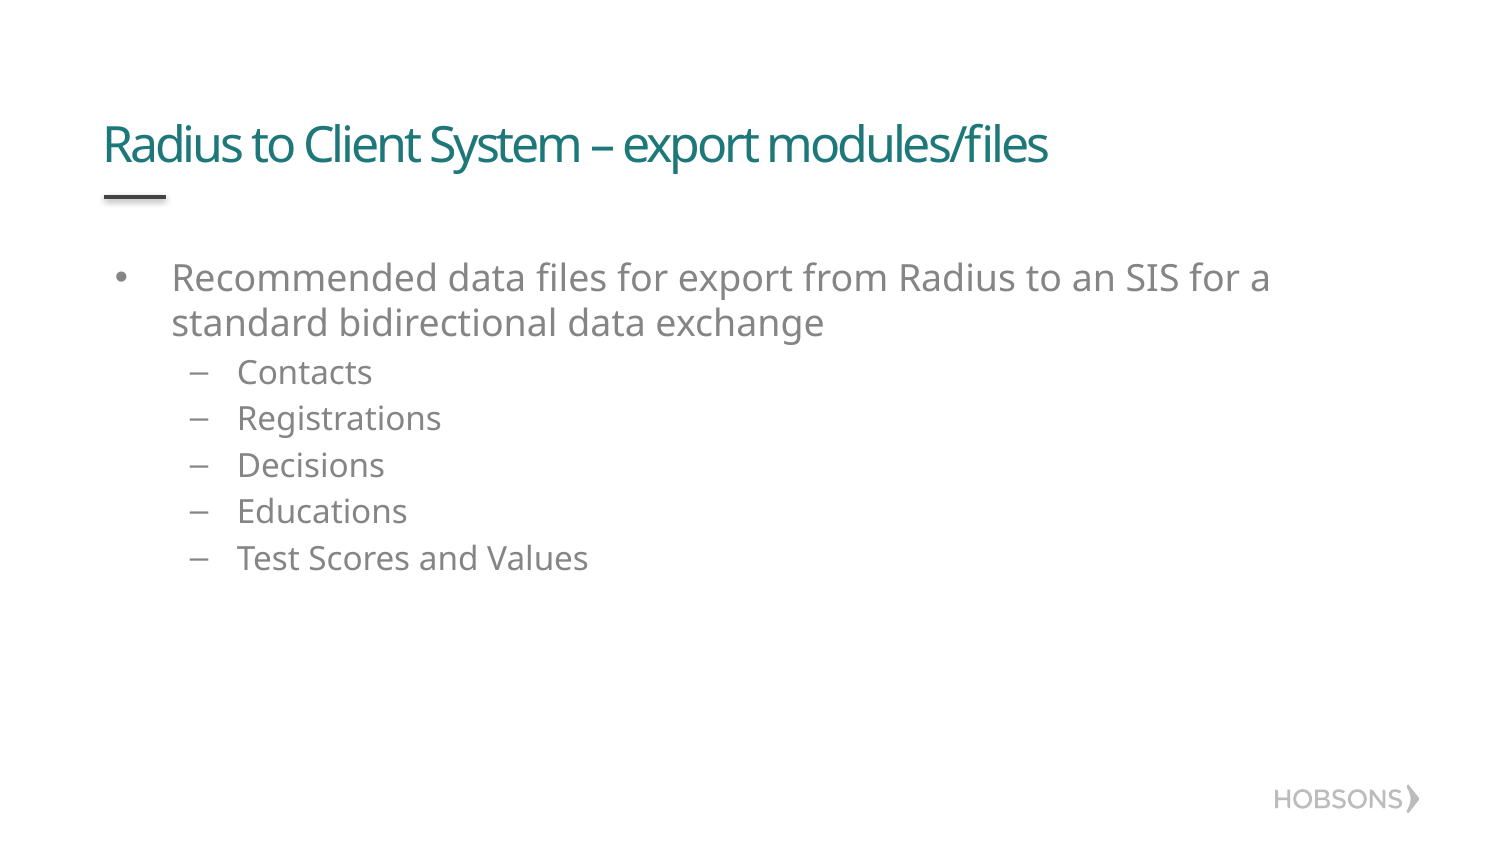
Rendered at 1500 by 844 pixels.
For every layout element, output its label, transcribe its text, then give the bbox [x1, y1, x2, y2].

list Recommended data files for export from Radius to an SIS for a standard bidirectional data exchange Contacts Registrations Decisions Educations Test Scores and Values [99, 246, 1413, 747]
title Radius to Client System – export modules/files [87, 71, 1338, 213]
